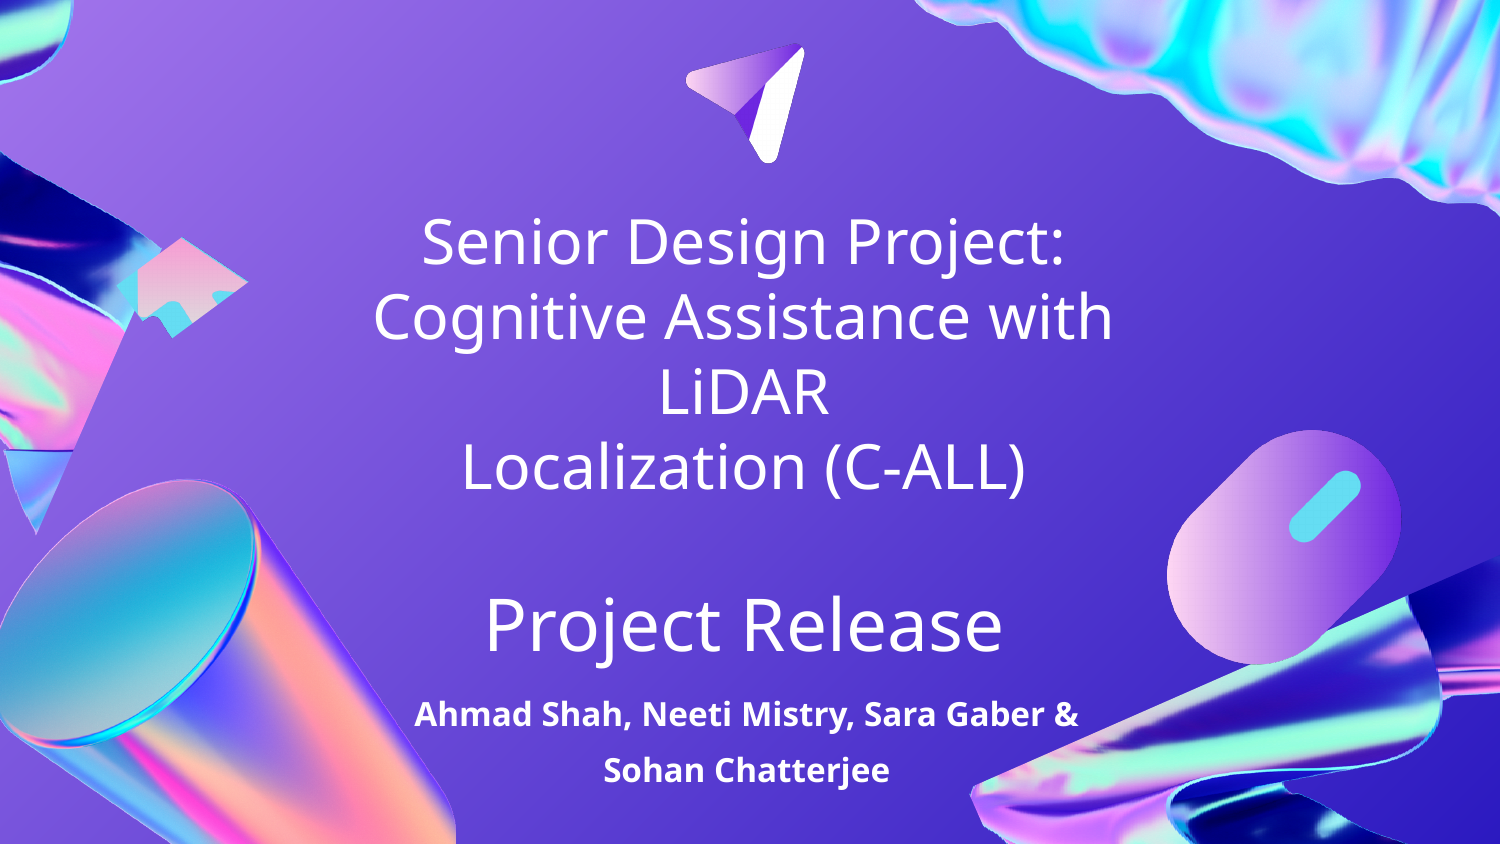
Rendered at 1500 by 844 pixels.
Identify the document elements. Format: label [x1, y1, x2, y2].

text_box [809, 0, 1500, 371]
text_box [1198, 393, 1438, 698]
text_box [116, 213, 259, 347]
text_box [990, 554, 1500, 844]
text_box [682, 42, 806, 166]
text_box [0, 0, 271, 478]
text_box [295, 201, 1194, 835]
text_box [0, 478, 457, 844]
